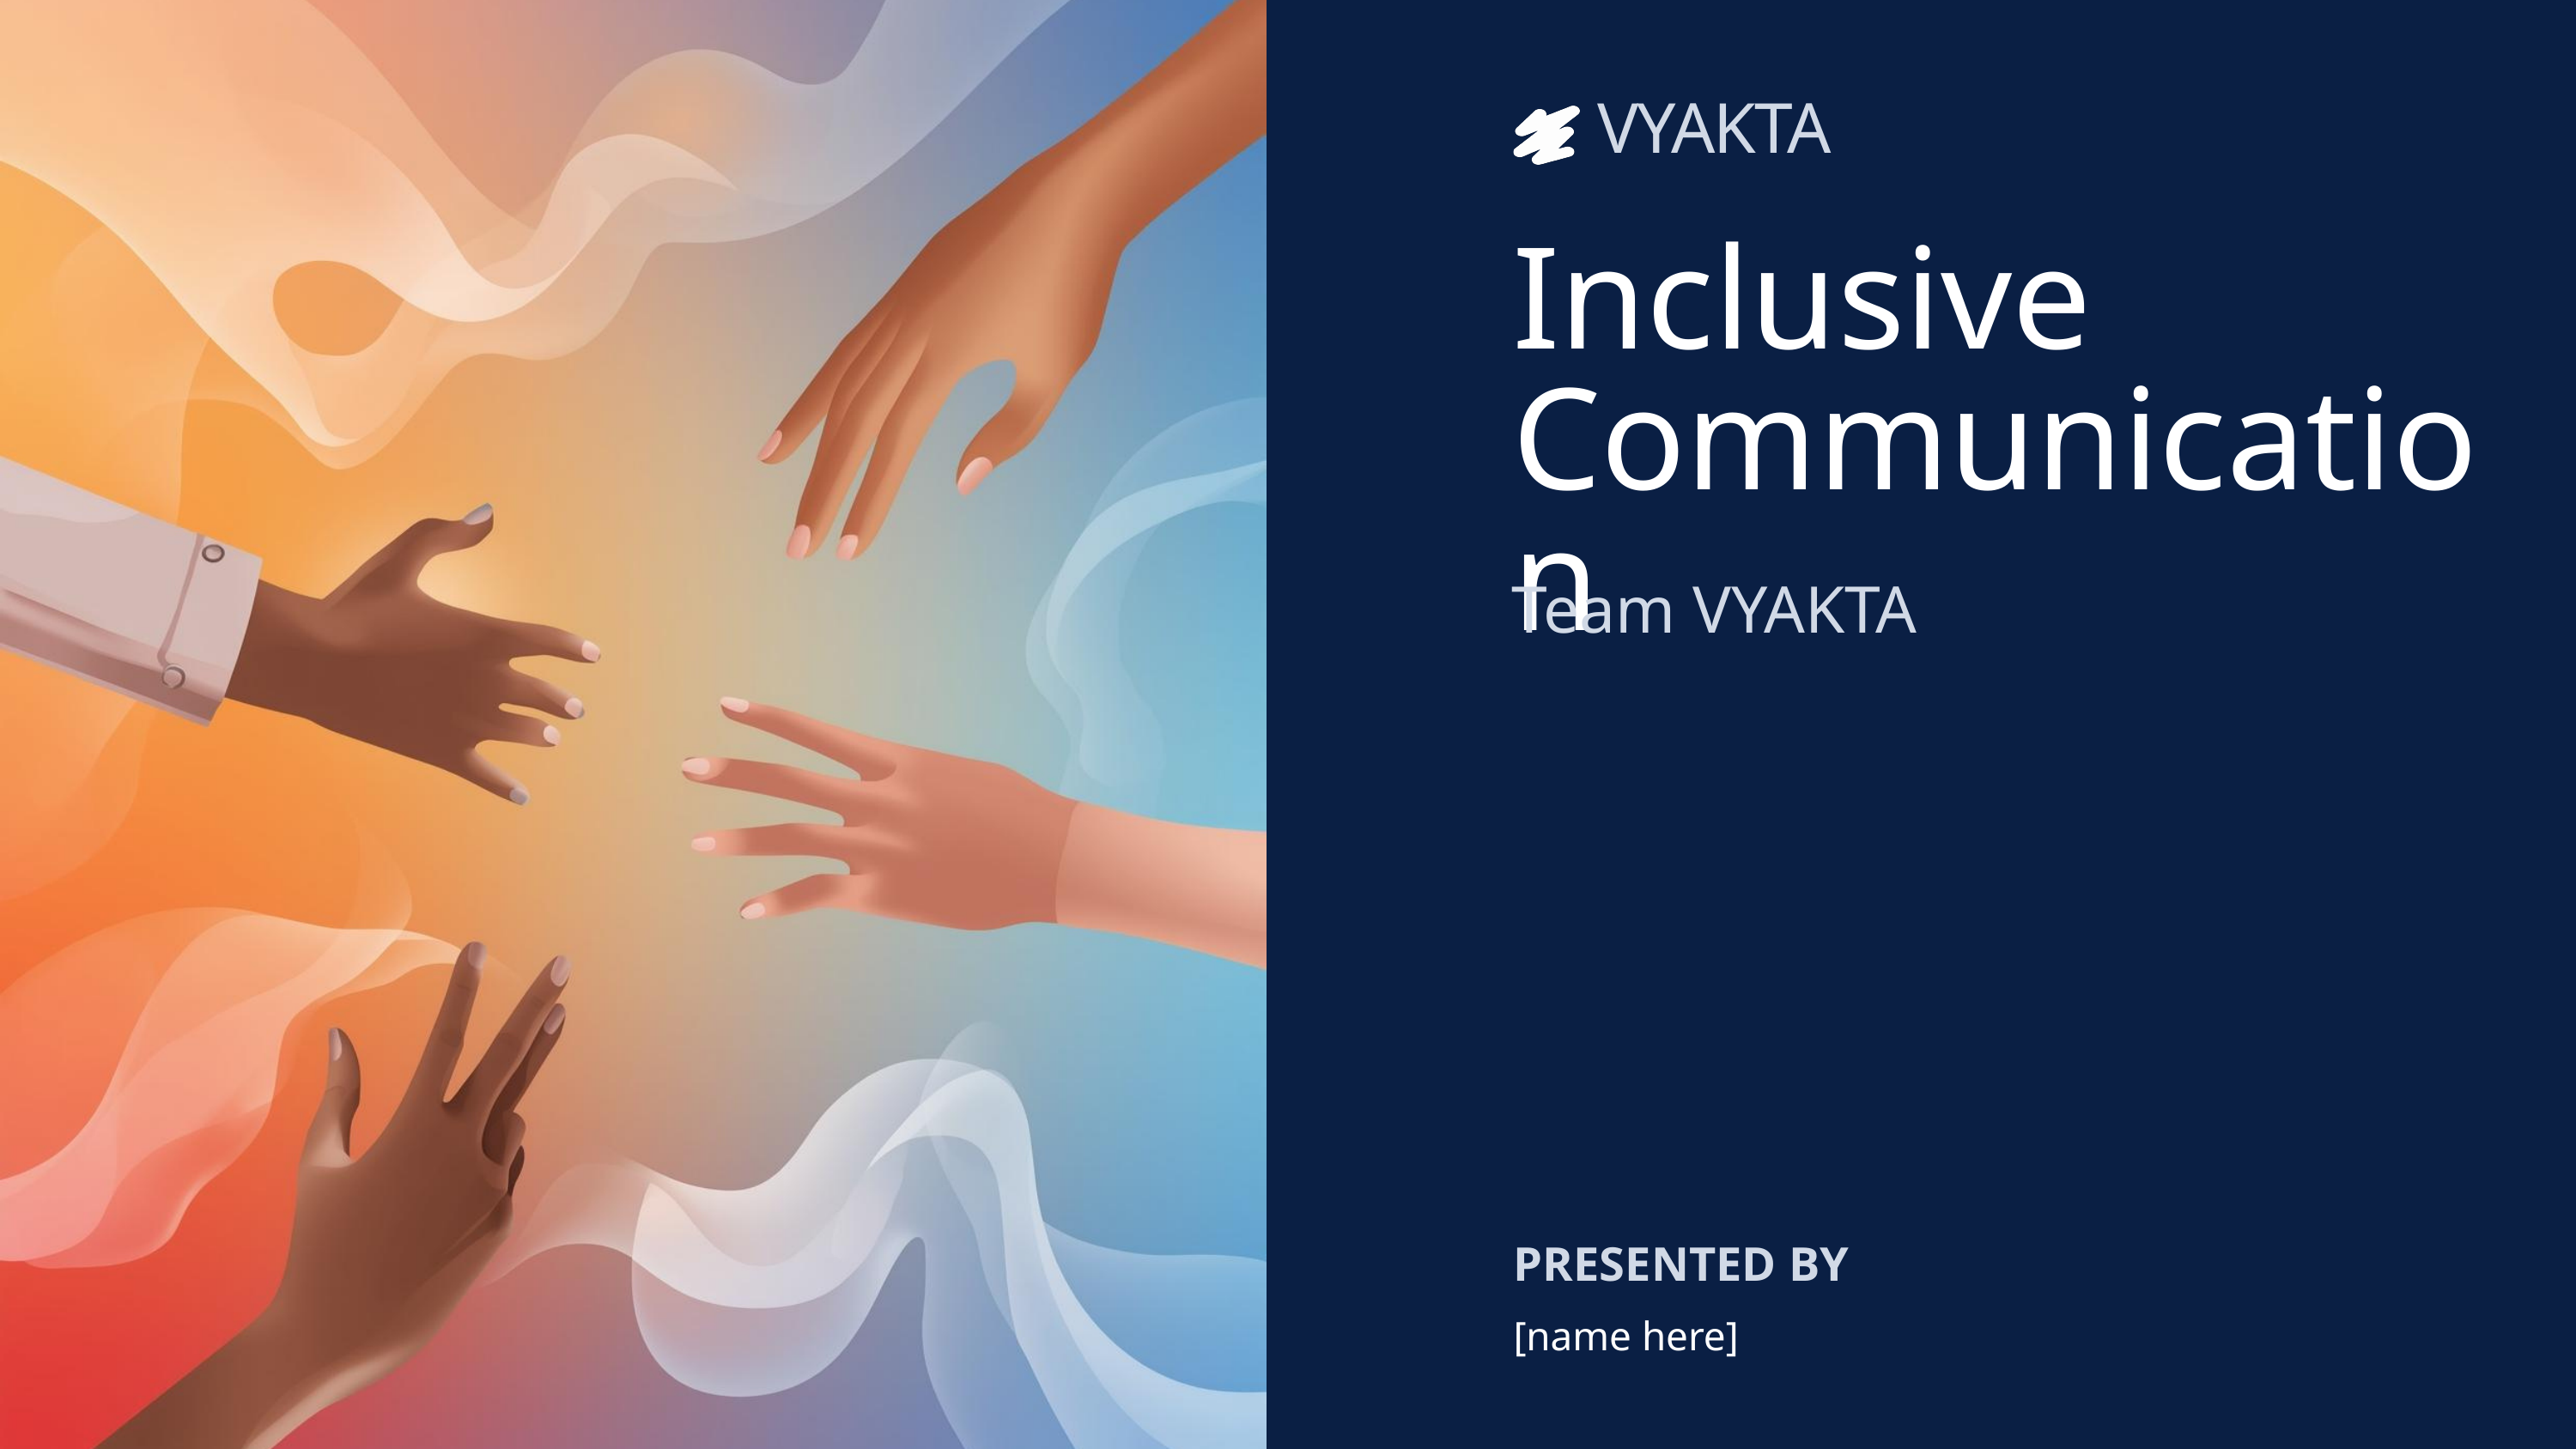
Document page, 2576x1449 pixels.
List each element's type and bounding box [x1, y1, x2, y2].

text_box [1513, 1230, 2323, 1356]
text_box [1513, 94, 2482, 177]
text_box [0, 0, 1267, 1449]
text_box [1511, 219, 2482, 641]
